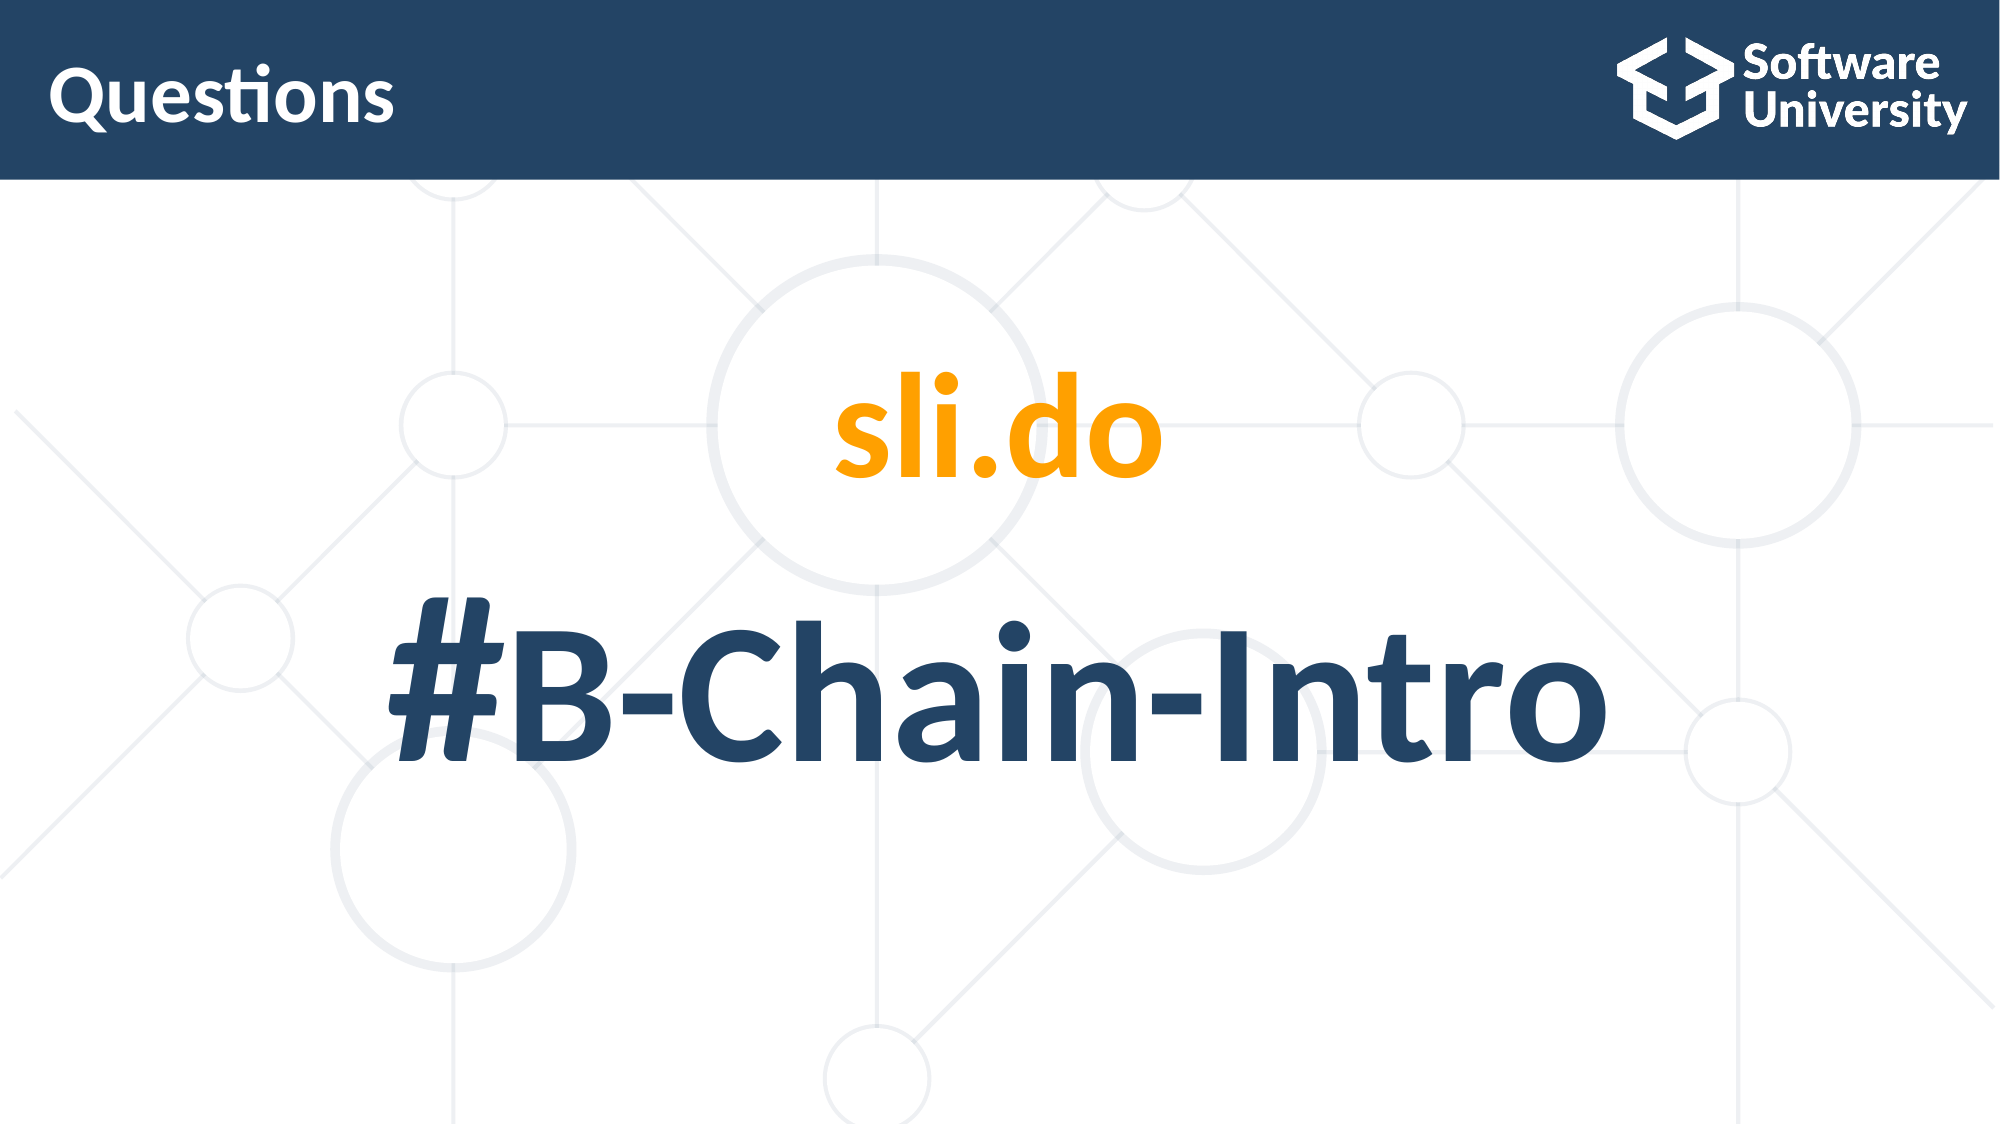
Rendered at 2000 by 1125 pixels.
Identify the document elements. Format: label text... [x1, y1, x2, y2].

list sli.do #B-Chain-Intro [31, 312, 1968, 849]
title Questions [31, 16, 1591, 162]
picture [1617, 37, 1968, 140]
